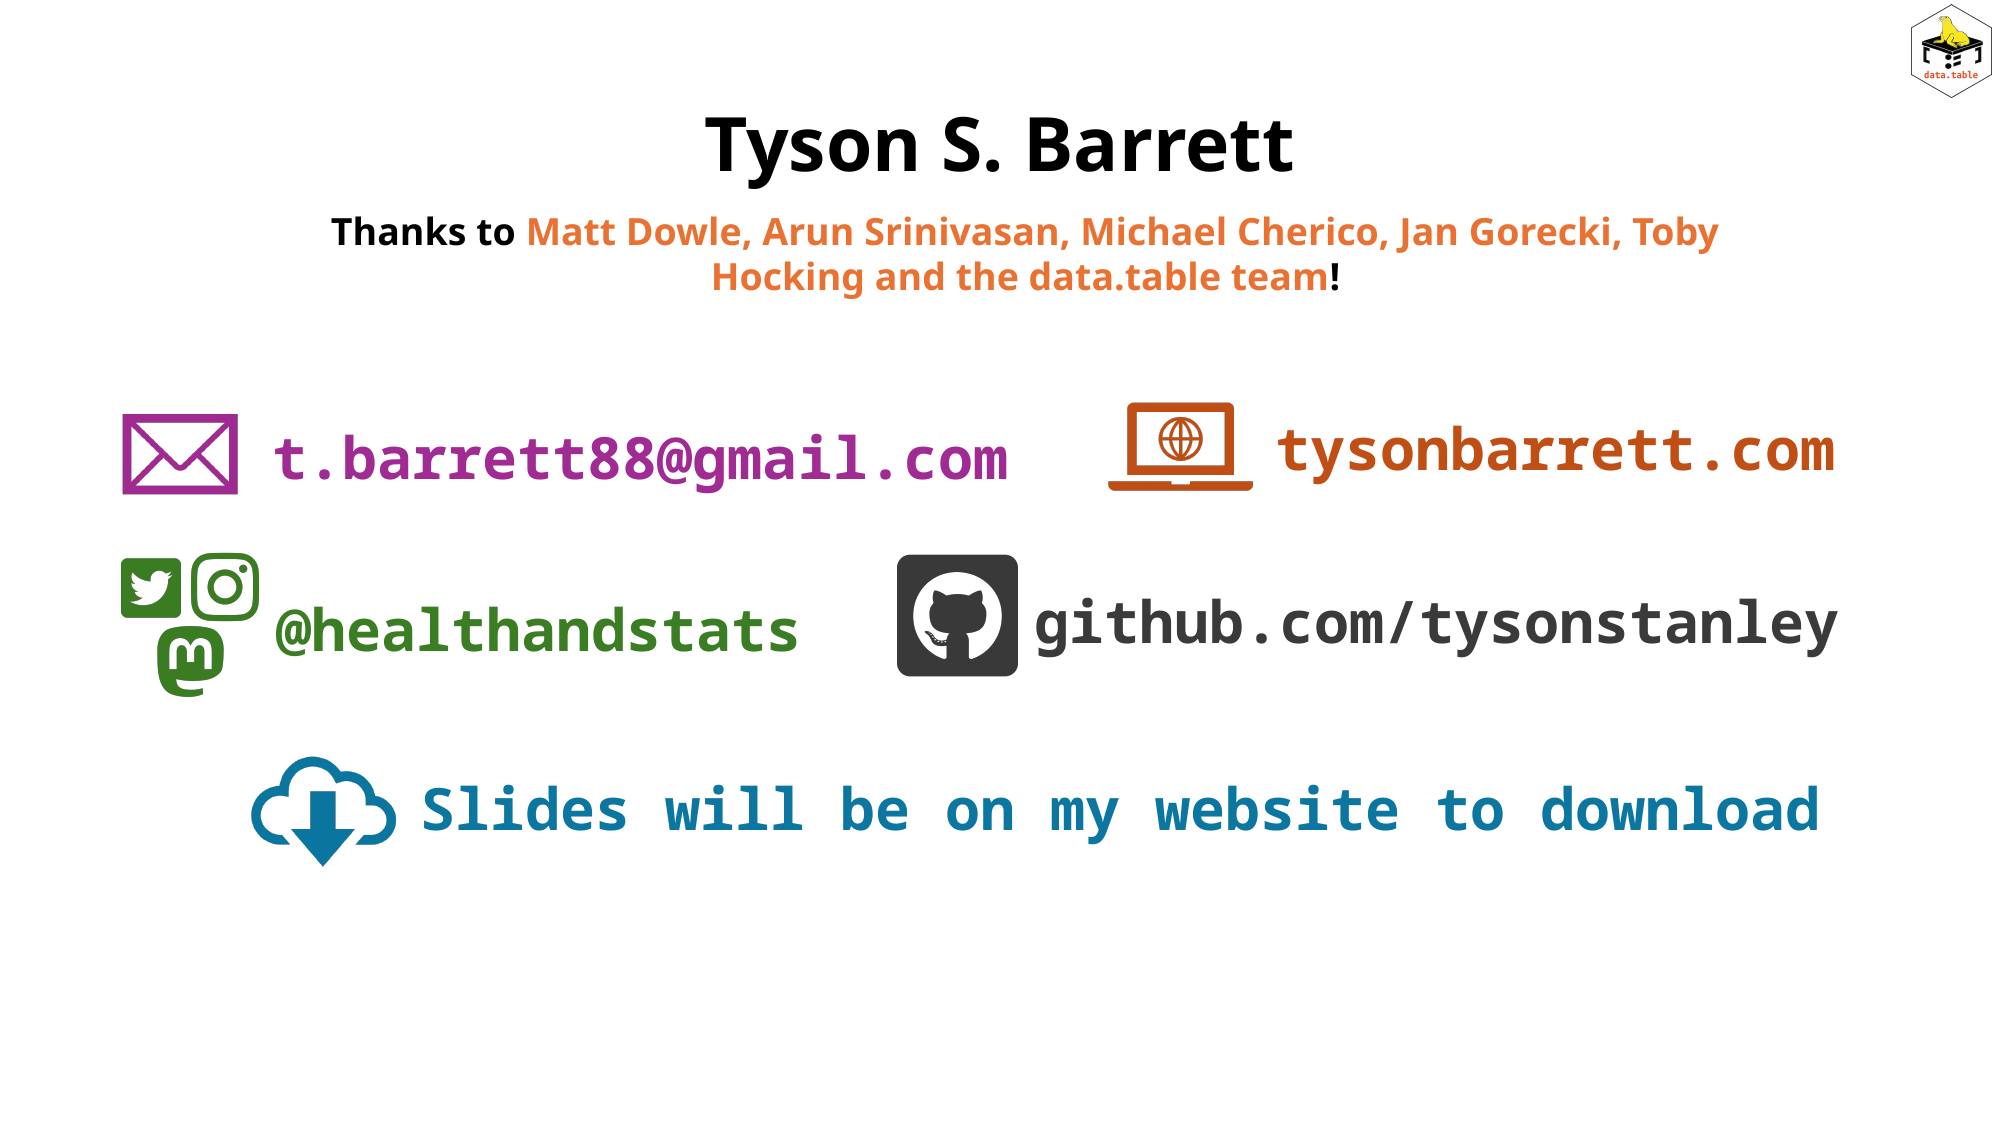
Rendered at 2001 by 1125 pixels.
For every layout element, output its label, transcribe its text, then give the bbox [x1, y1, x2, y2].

picture [248, 736, 400, 888]
text_box Slides will be on my website to download [406, 764, 1853, 850]
text_box t.barrett88@gmail.com [258, 413, 1023, 499]
picture [1104, 370, 1256, 522]
picture [110, 385, 250, 524]
picture [896, 546, 1018, 685]
text_box Tyson S. Barrett [689, 89, 1311, 195]
text_box github.com/tysonstanley [1020, 577, 1855, 663]
text_box tysonbarrett.com [1260, 404, 1851, 490]
picture [120, 547, 259, 703]
picture [1910, 4, 1992, 99]
text_box @healthandstats [261, 585, 817, 671]
text_box Thanks to Matt Dowle, Arun Srinivasan, Michael Cherico, Jan Gorecki, Toby Hocking and the data.table team! [258, 200, 1793, 306]
